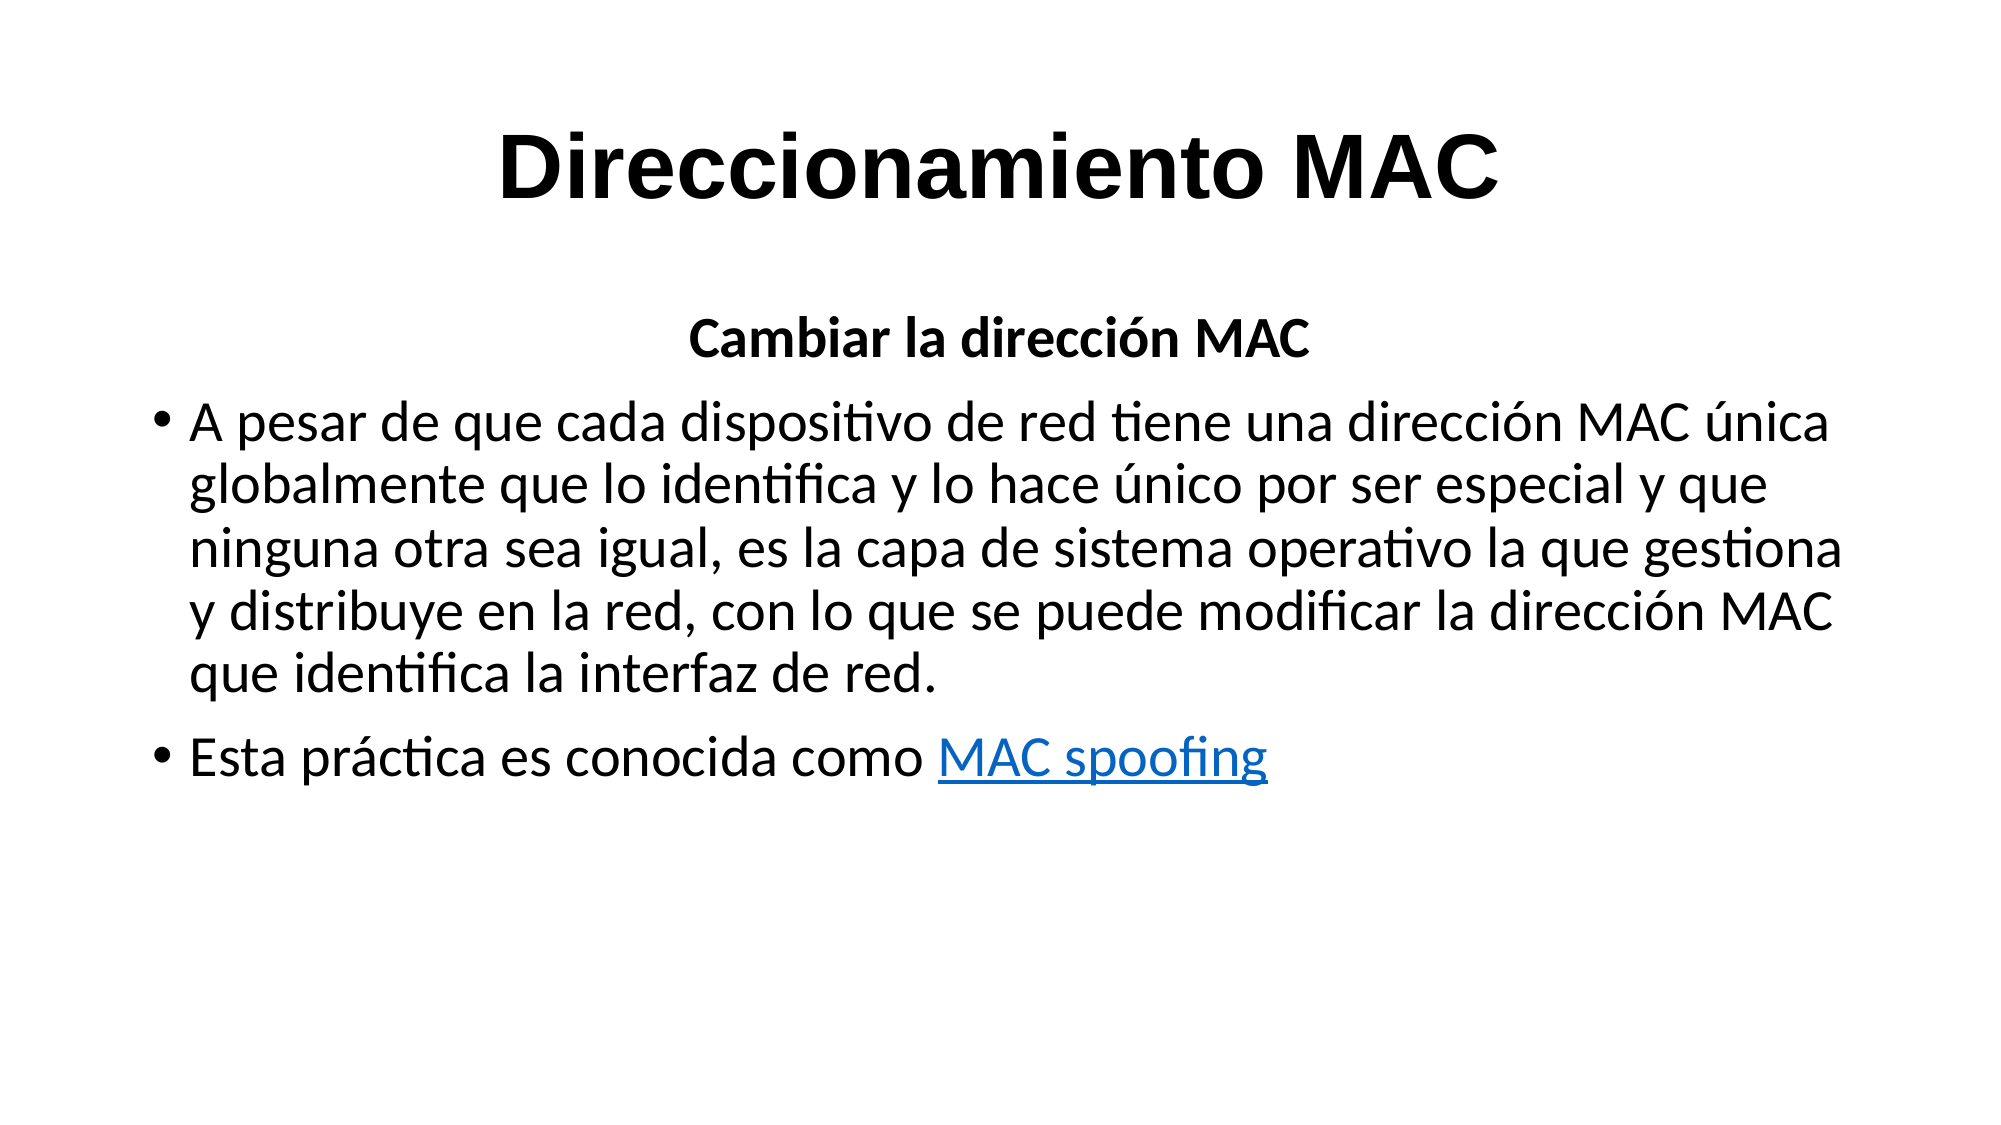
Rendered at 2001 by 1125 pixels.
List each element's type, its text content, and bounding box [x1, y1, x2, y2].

title Direccionamiento MAC [137, 59, 1863, 278]
list Cambiar la dirección MAC A pesar de que cada dispositivo de red tiene una dirección MAC única globalmente que lo identifica y lo hace único por ser especial y que ninguna otra sea igual, es la capa de sistema operativo la que gestiona y distribuye en la red, con lo que se puede modificar la dirección MAC que identifica la interfaz de red. Esta práctica es conocida como MAC spoofing [137, 299, 1863, 1014]
